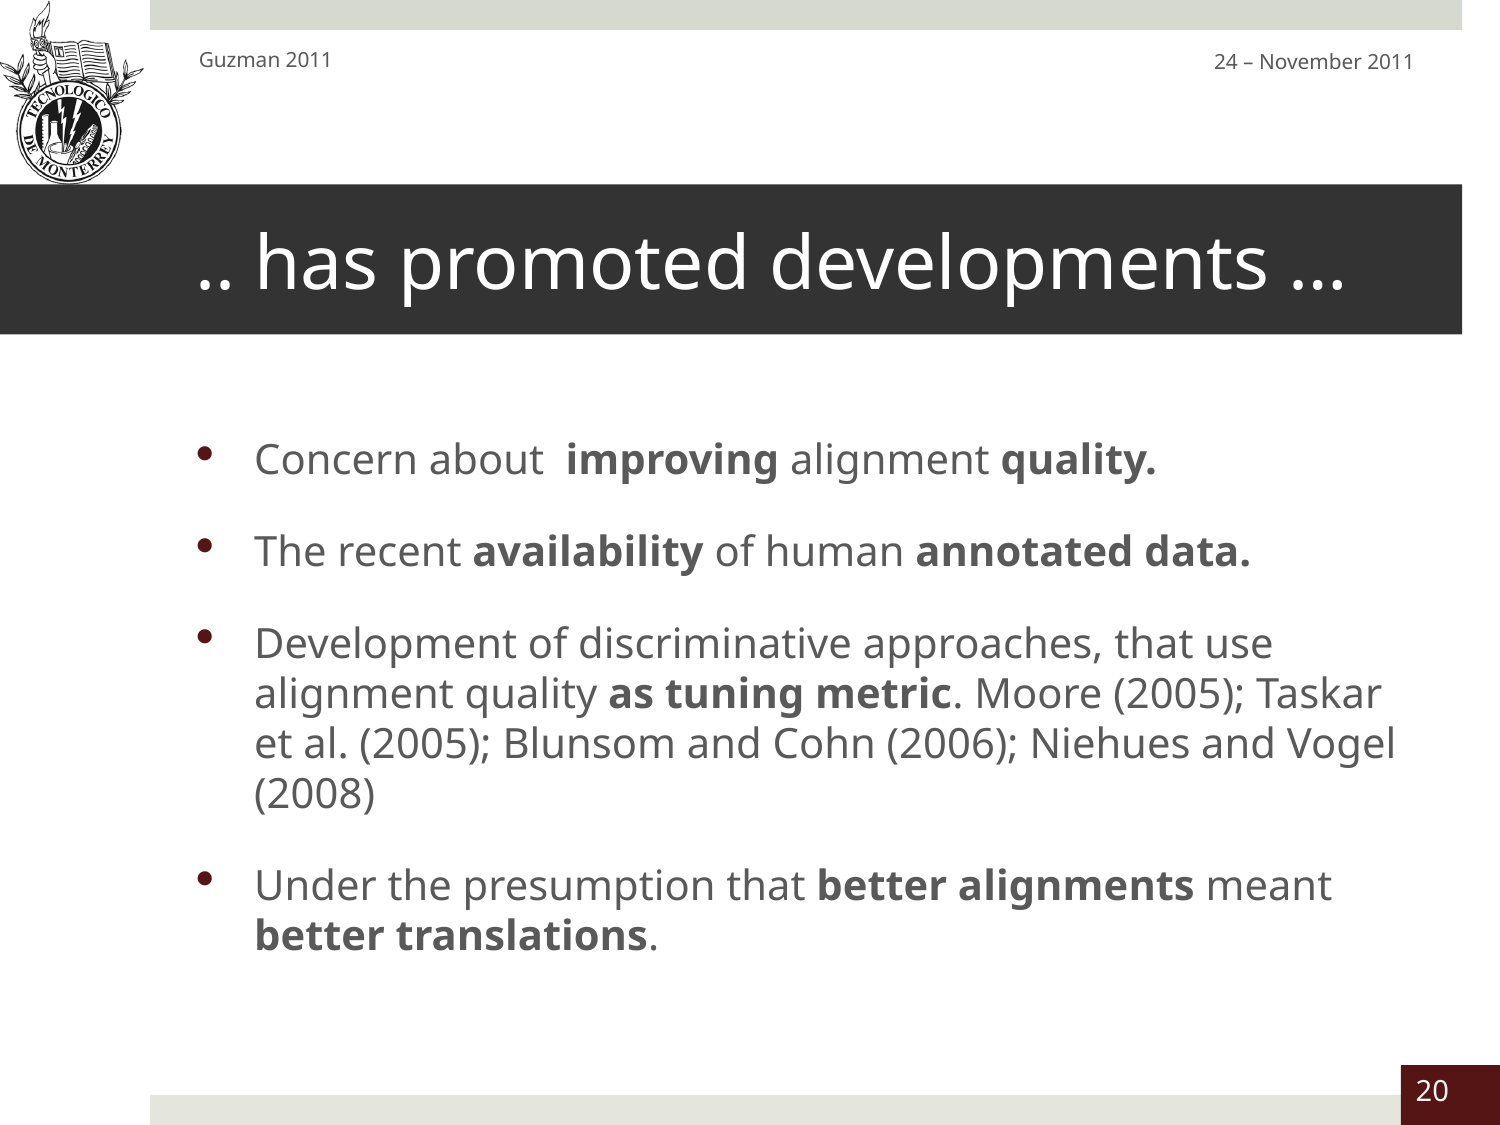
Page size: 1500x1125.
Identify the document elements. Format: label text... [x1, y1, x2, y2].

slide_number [1079, 30, 1430, 91]
footer Guzman 2011 [183, 30, 659, 91]
picture [0, 0, 145, 184]
title .. has promoted developments … [0, 184, 1463, 335]
list Concern about improving alignment quality. The recent availability of human annotated data. Development of discriminative approaches, that use alignment quality as tuning metric. Moore (2005); Taskar et al. (2005); Blunsom and Cohn (2006); Niehues and Vogel (2008) Under the presumption that better alignments meant better translations. [182, 425, 1432, 1028]
